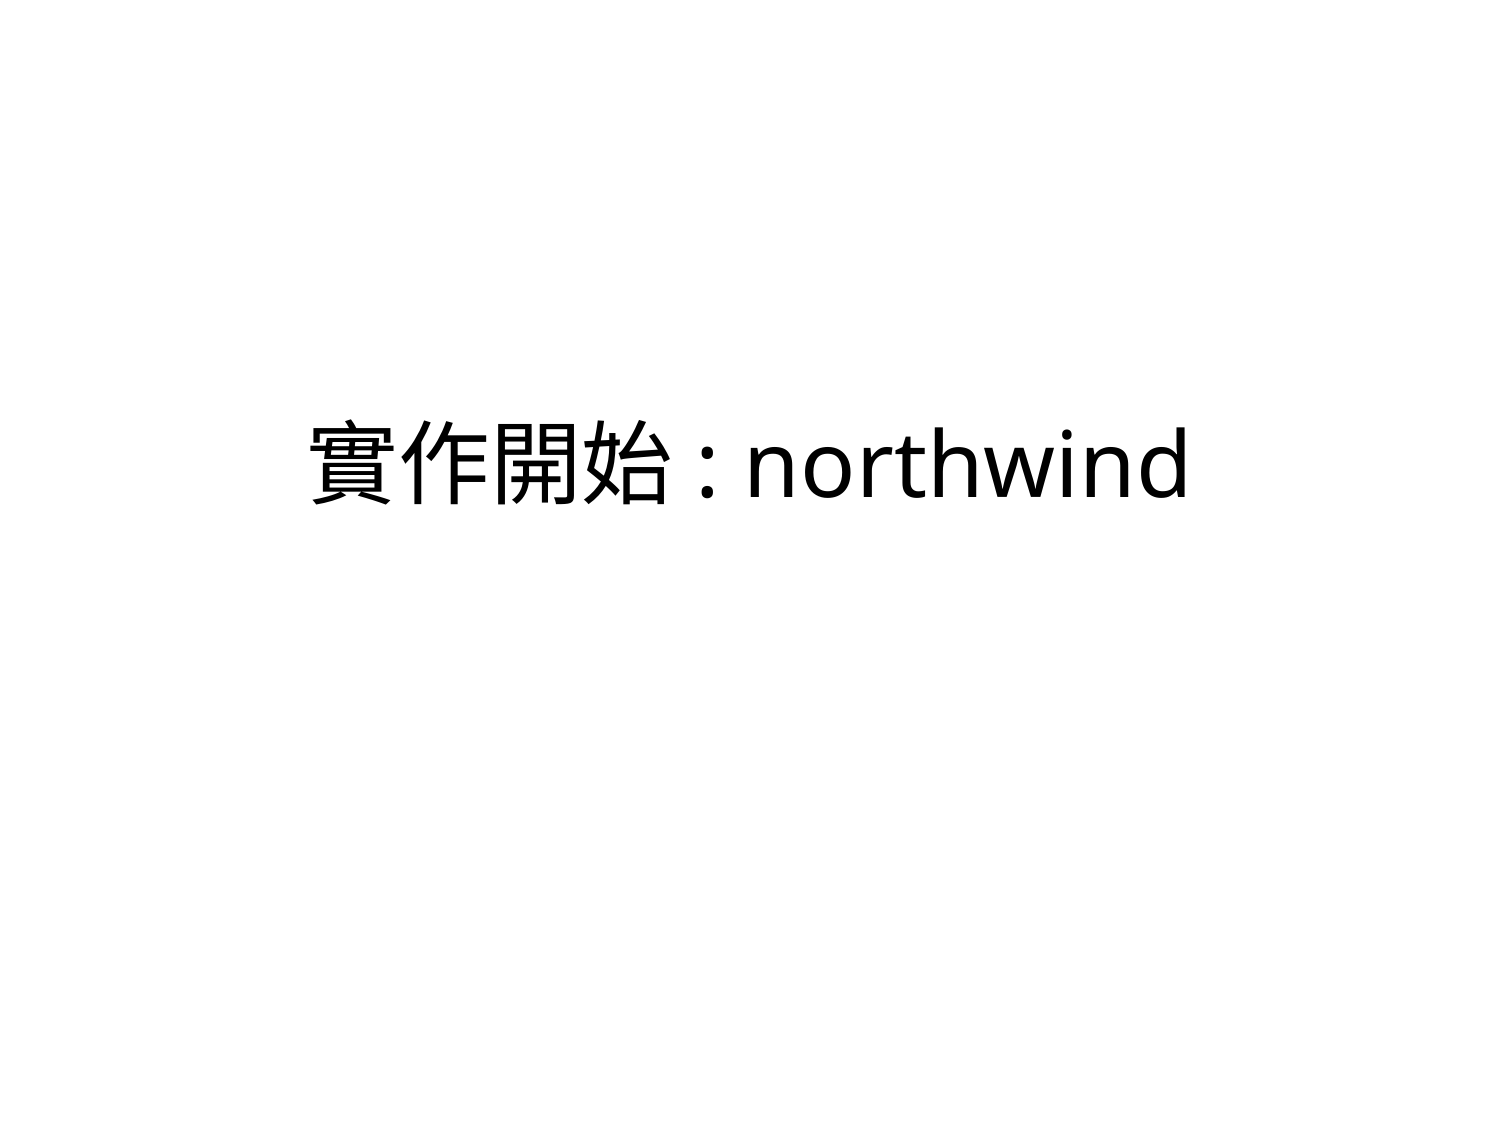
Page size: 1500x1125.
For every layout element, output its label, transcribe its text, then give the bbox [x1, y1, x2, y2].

subtitle 實作開始: northwind [225, 398, 1275, 686]
